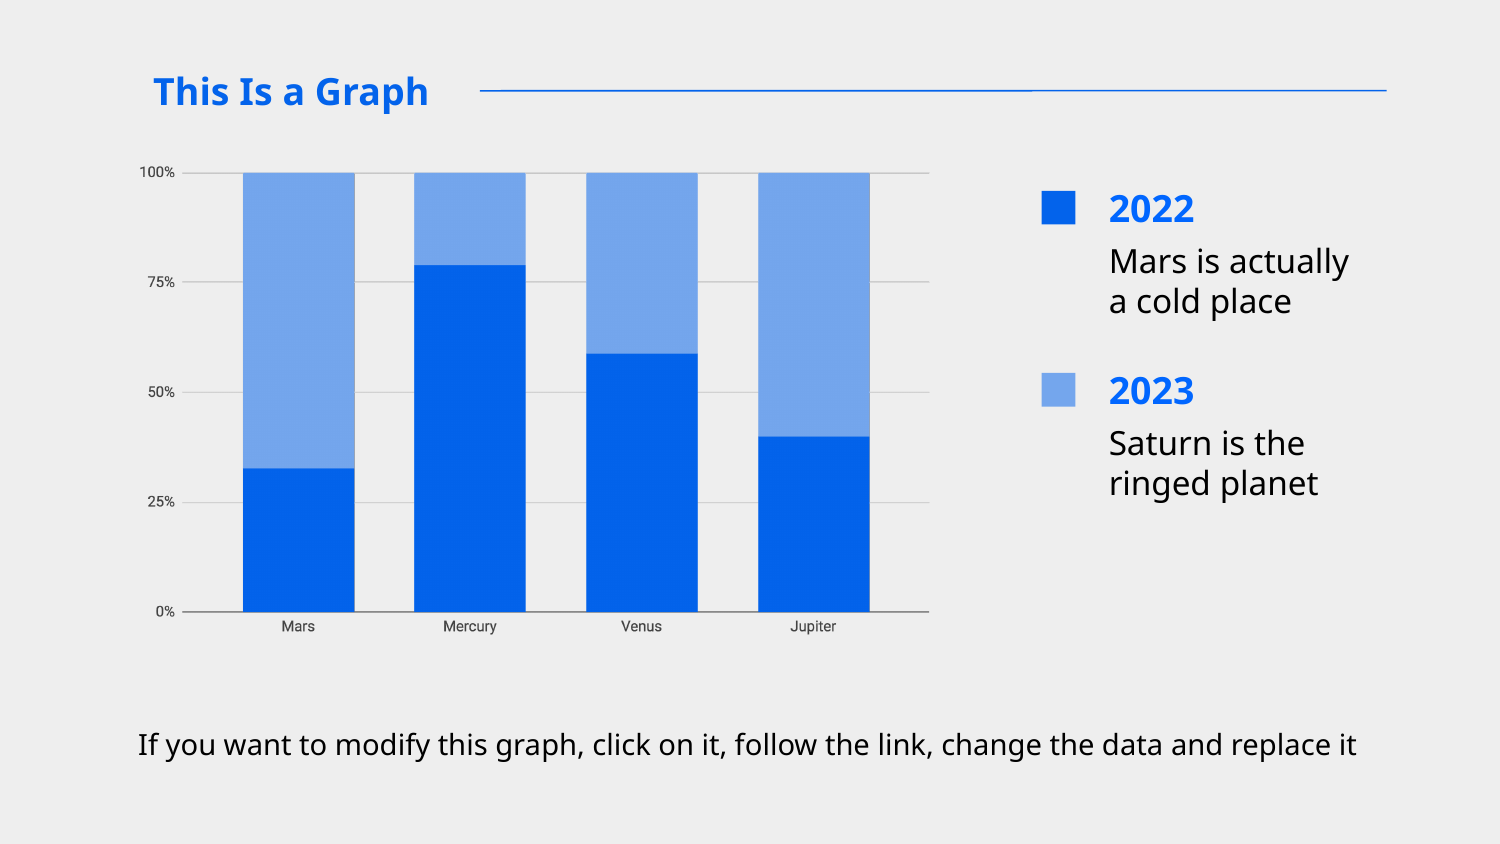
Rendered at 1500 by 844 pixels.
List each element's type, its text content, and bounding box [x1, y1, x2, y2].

text_box Mars is actually a cold place [1093, 239, 1383, 321]
text_box [1041, 190, 1076, 225]
text_box 2022 [1093, 175, 1341, 240]
title This Is a Graph [115, 41, 480, 138]
text_box Saturn is the ringed planet [1093, 421, 1383, 503]
text_box If you want to modify this graph, click on it, follow the link, change the data and replace it [113, 714, 1383, 761]
text_box 2023 [1093, 357, 1341, 422]
text_box [1041, 372, 1076, 407]
picture [112, 139, 956, 660]
